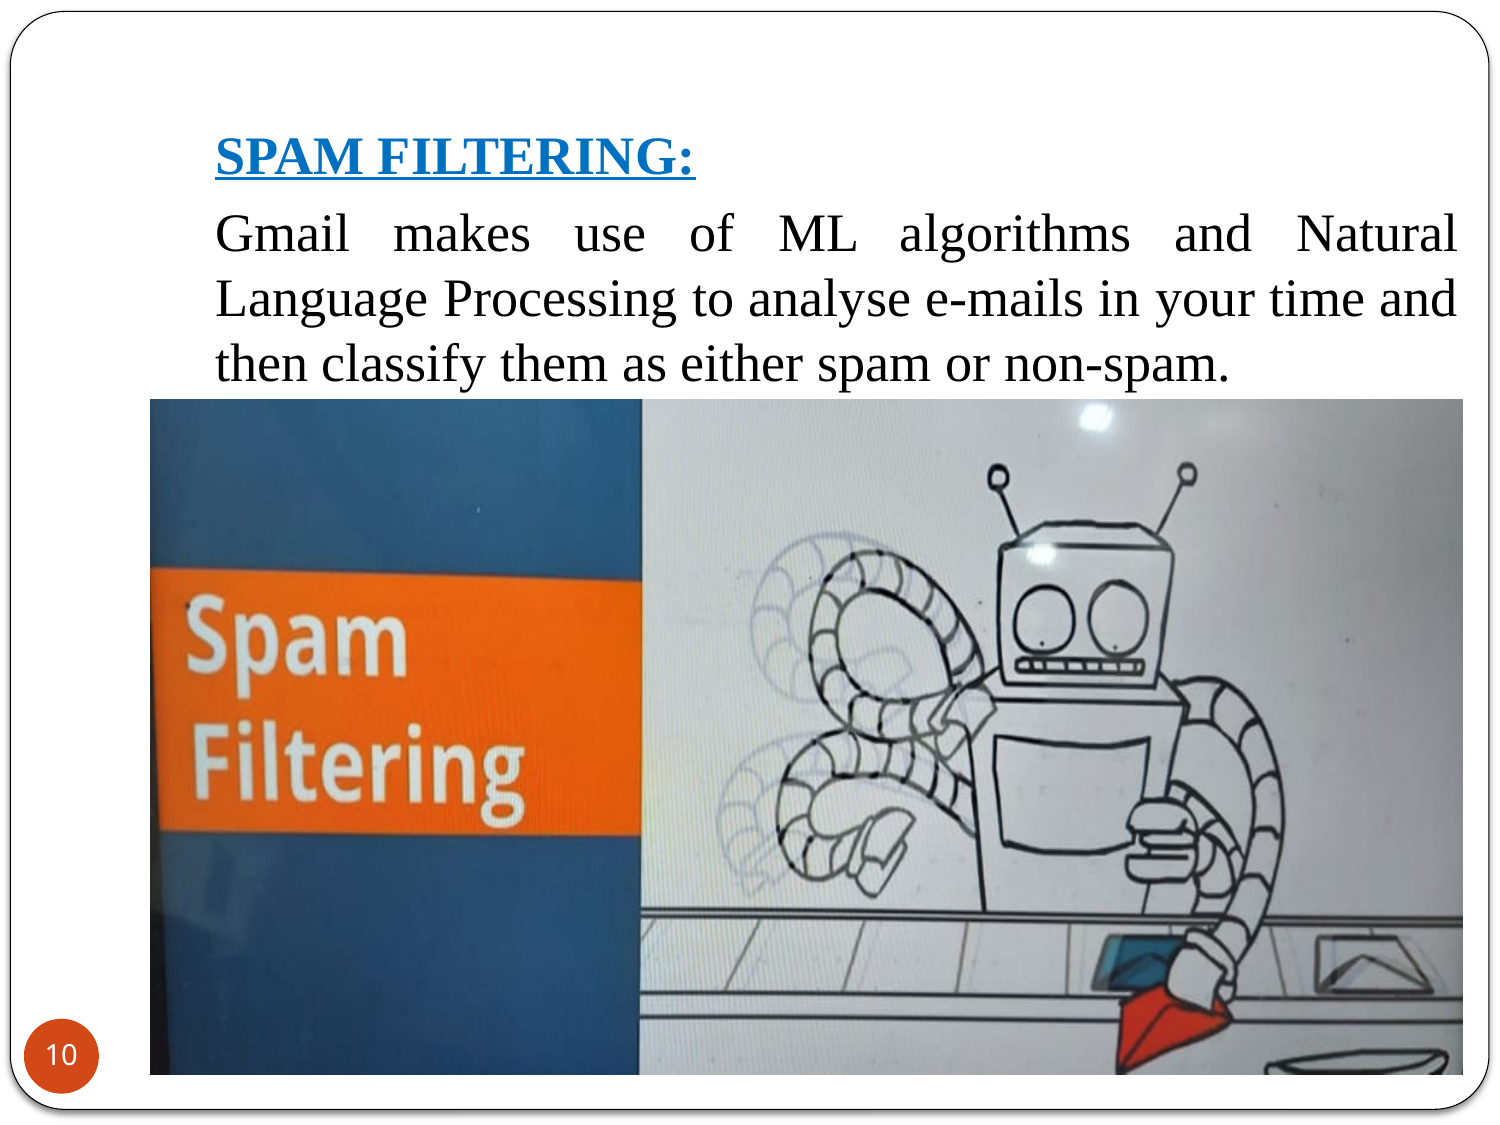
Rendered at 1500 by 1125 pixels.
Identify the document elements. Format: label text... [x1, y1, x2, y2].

list SPAM FILTERING: Gmail makes use of ML algorithms and Natural Language Processing to analyse e-mails in your time and then classify them as either spam or non-spam. [199, 112, 1476, 863]
slide_number 10 [23, 1018, 99, 1094]
picture [149, 399, 1463, 1076]
